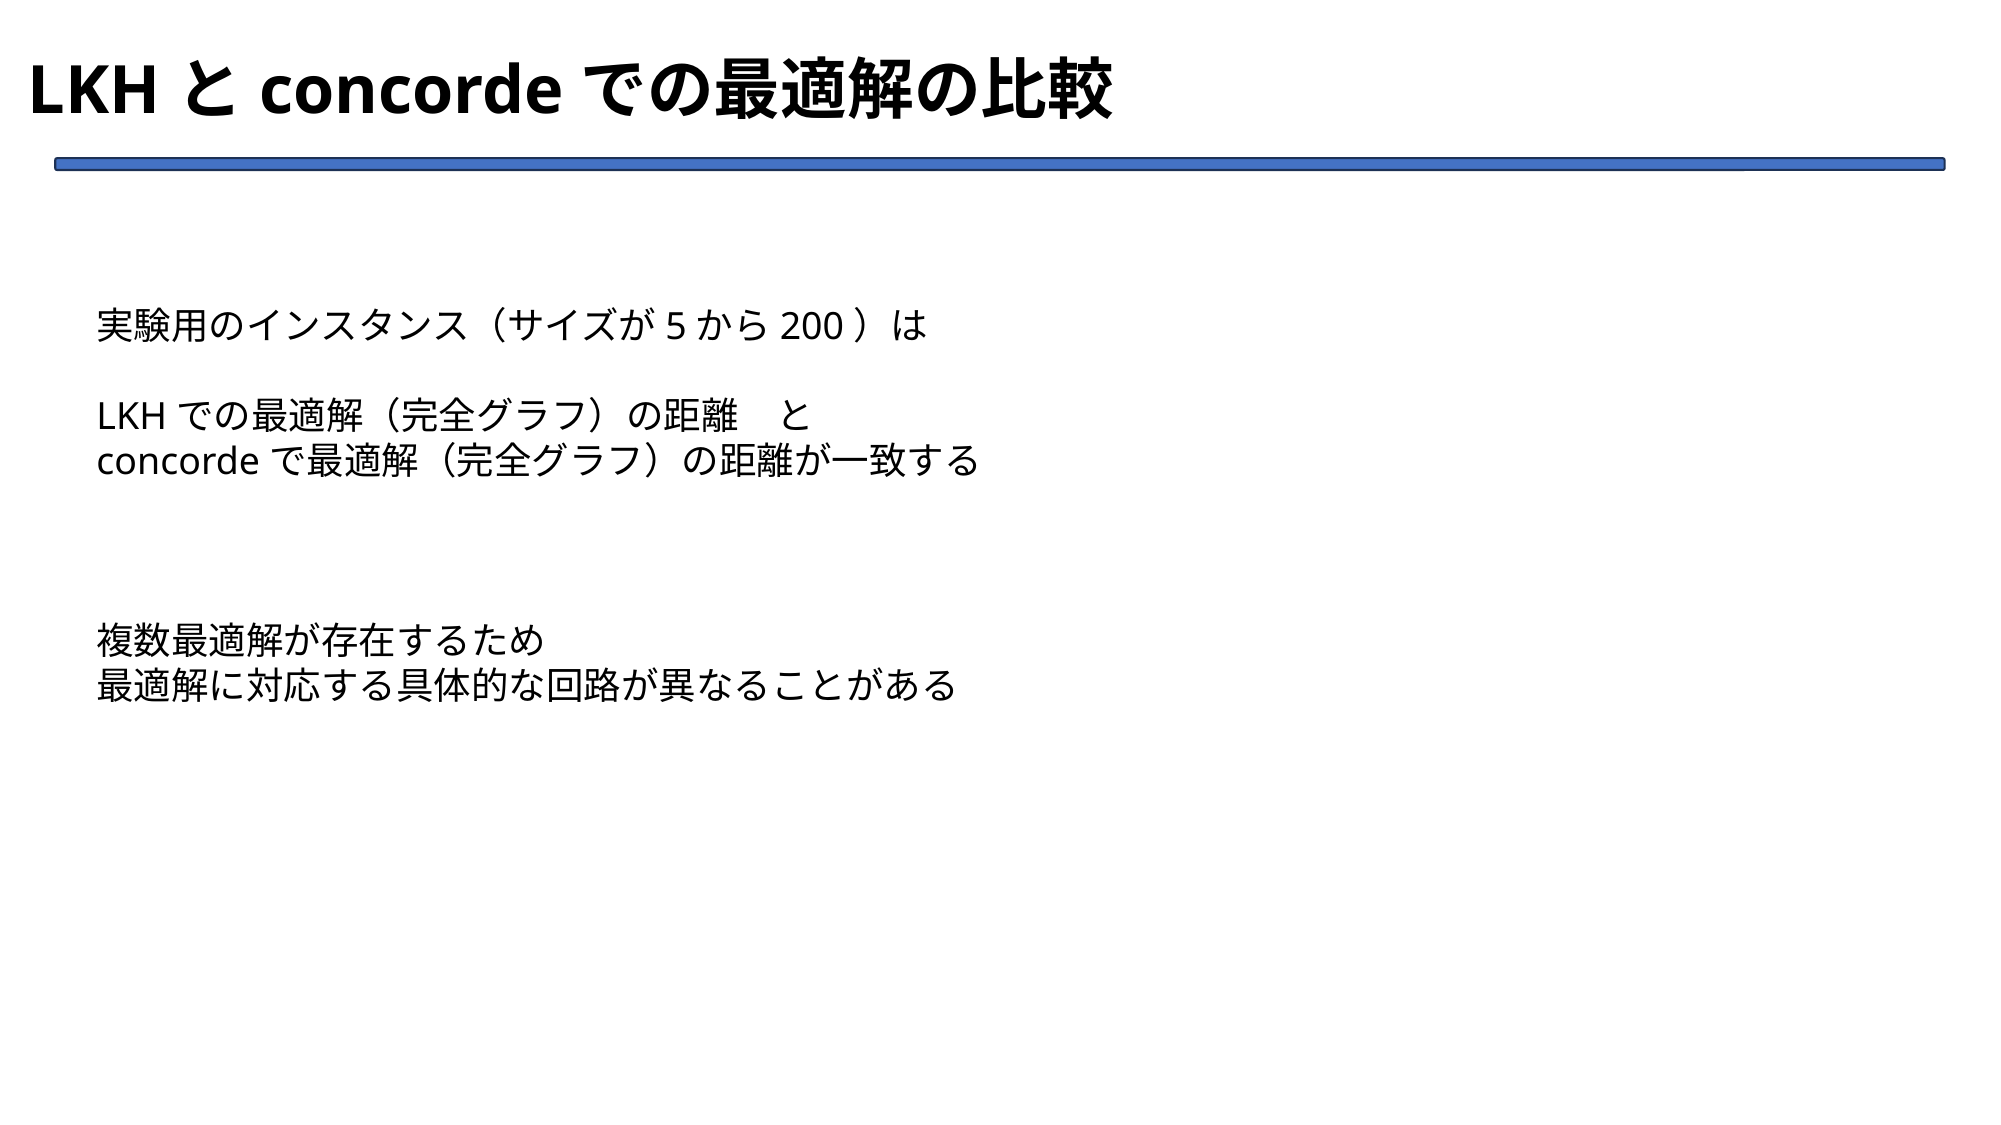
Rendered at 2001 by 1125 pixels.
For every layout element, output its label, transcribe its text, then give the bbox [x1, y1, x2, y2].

text_box LKHとconcordeでの最適解の比較 [12, 39, 1130, 135]
text_box [54, 157, 1946, 172]
text_box 実験用のインスタンス（サイズが5から200）は LKHでの最適解（完全グラフ）の距離 と concordeで最適解（完全グラフ）の距離が一致する 複数最適解が存在するため 最適解に対応する具体的な回路が異なることがある [81, 294, 997, 715]
